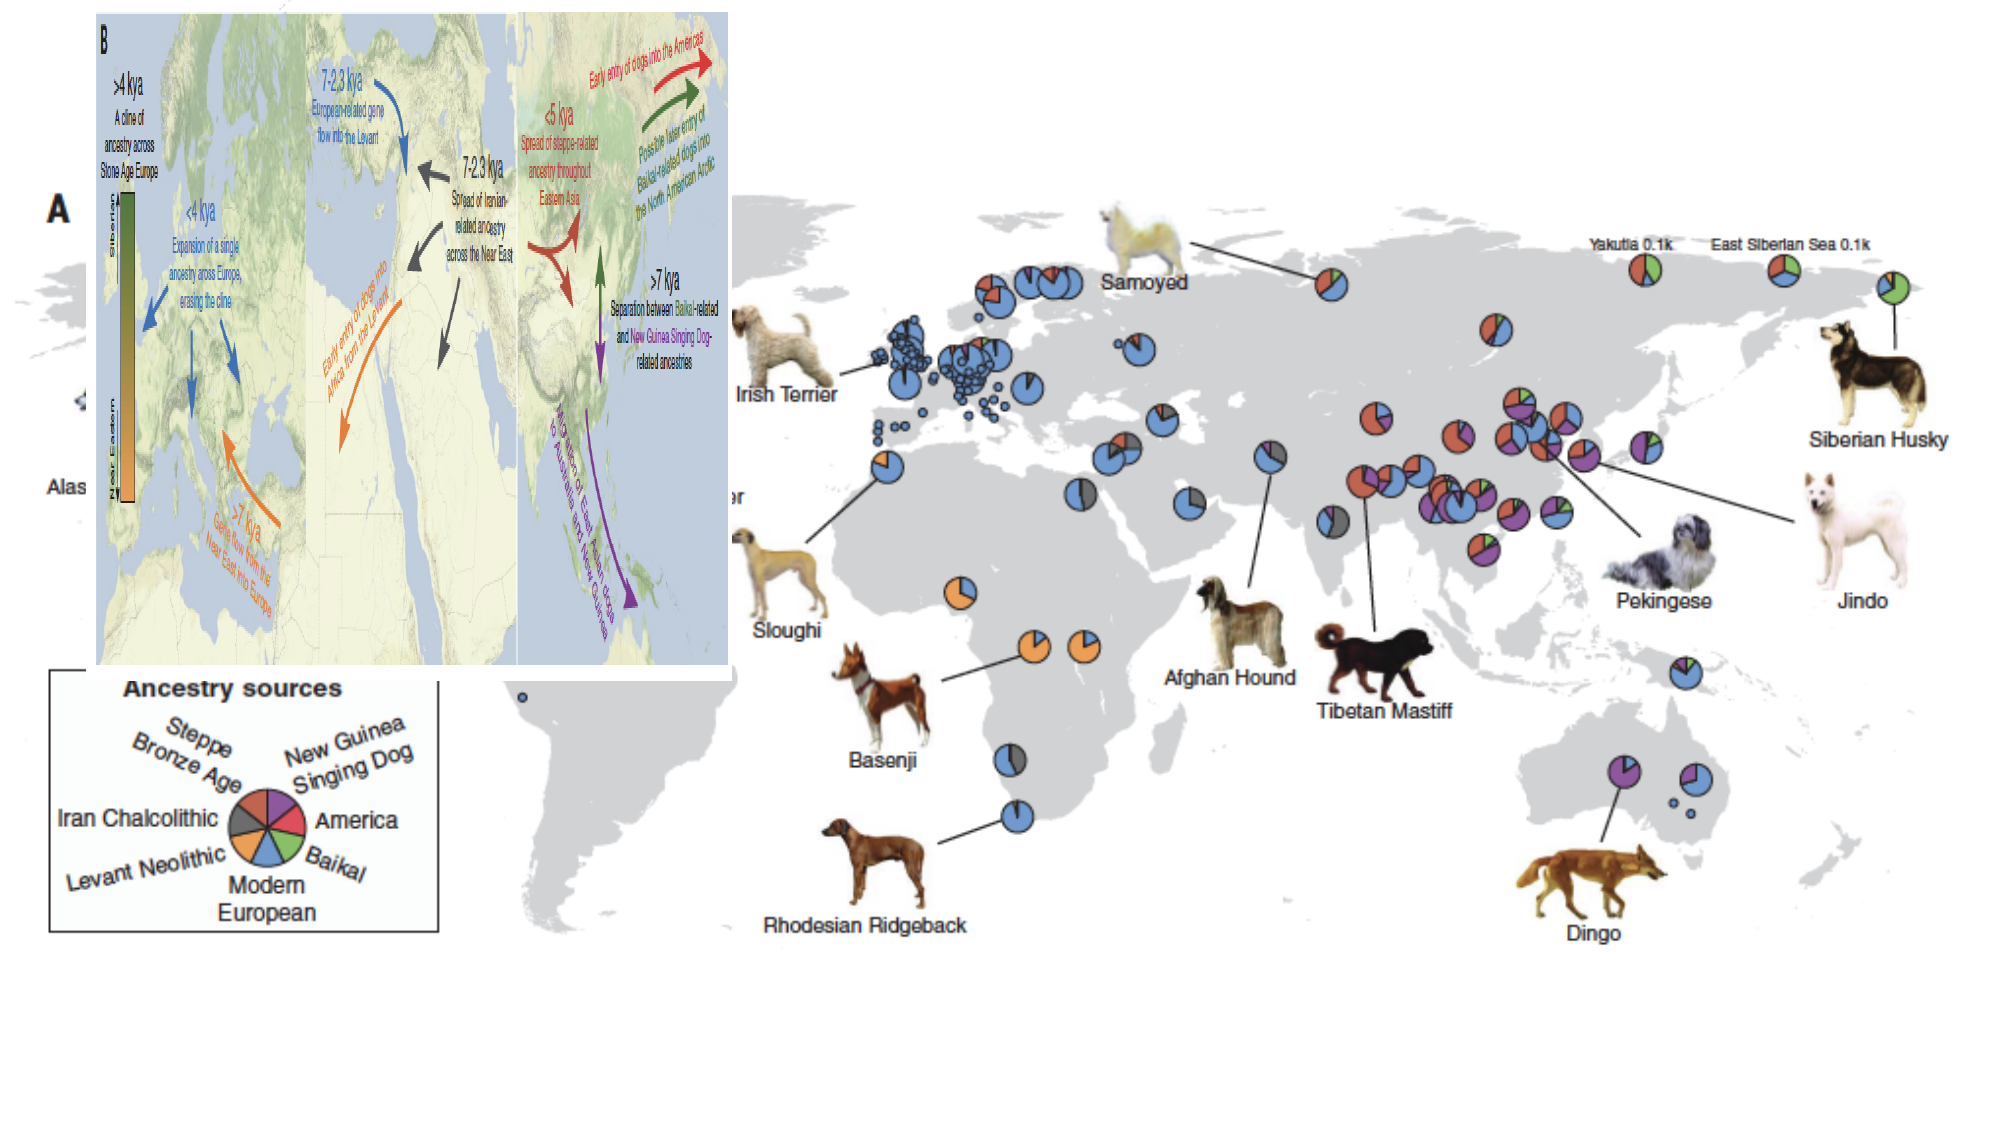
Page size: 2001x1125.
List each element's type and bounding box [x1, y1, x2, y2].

picture [0, 0, 2000, 949]
